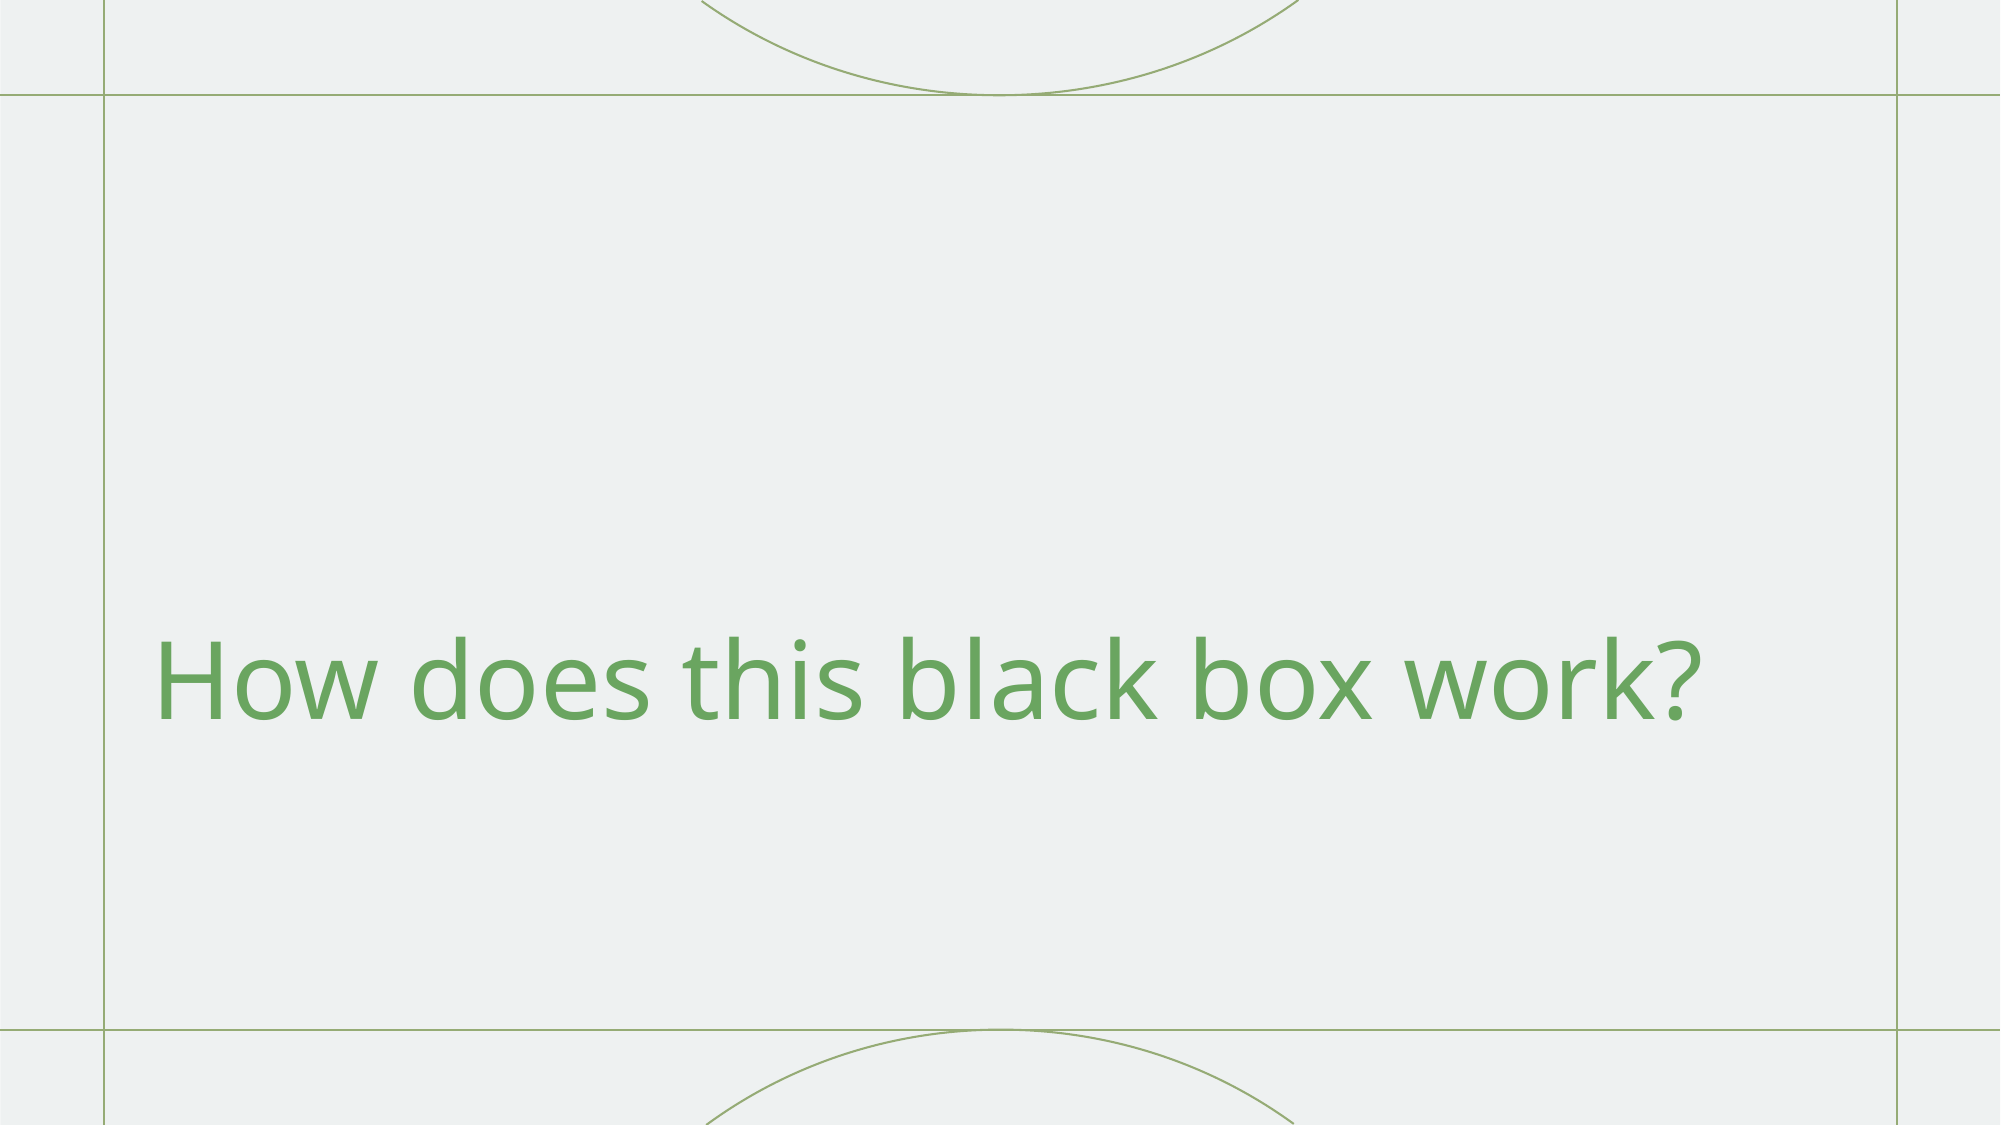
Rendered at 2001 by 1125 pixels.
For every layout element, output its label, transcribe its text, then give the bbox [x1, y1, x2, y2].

title How does this black box work? [136, 280, 1862, 749]
